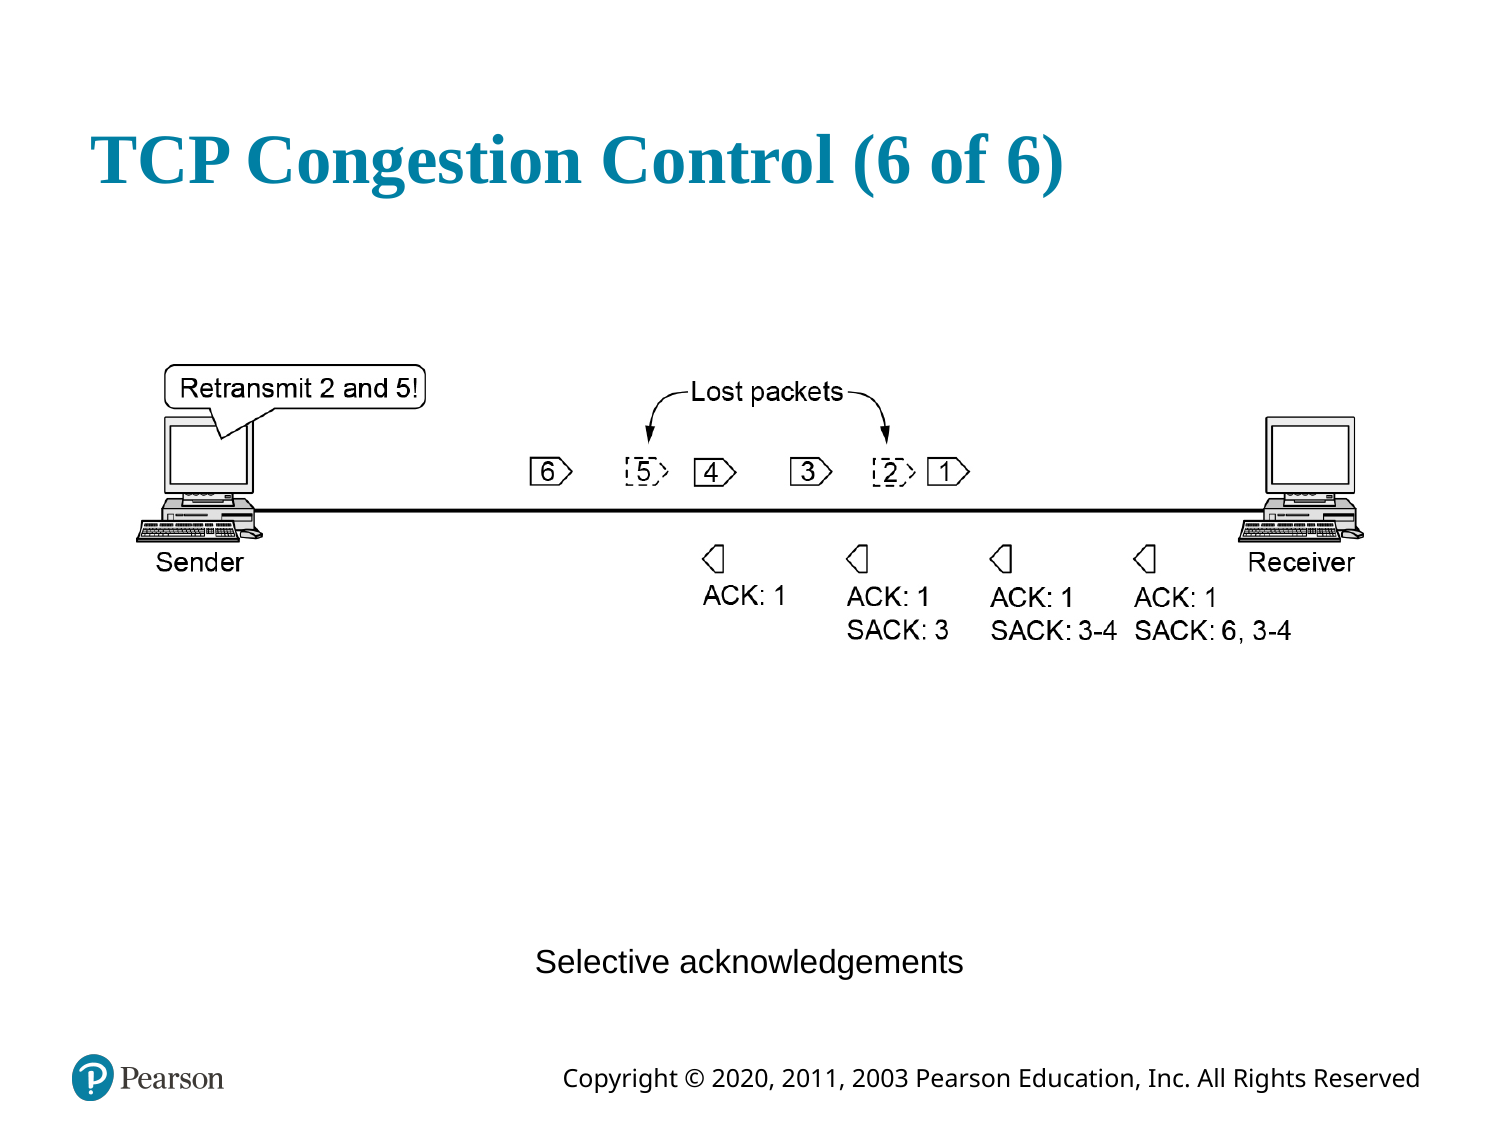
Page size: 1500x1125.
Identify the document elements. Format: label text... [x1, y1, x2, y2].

picture [98, 1054, 224, 1101]
picture [72, 1054, 88, 1070]
picture [72, 1087, 83, 1101]
picture [80, 1063, 106, 1088]
title TCP Congestion Control (6 of 6) [75, 37, 1425, 213]
list Selective acknowledgements [75, 828, 1425, 996]
picture [136, 364, 1364, 644]
